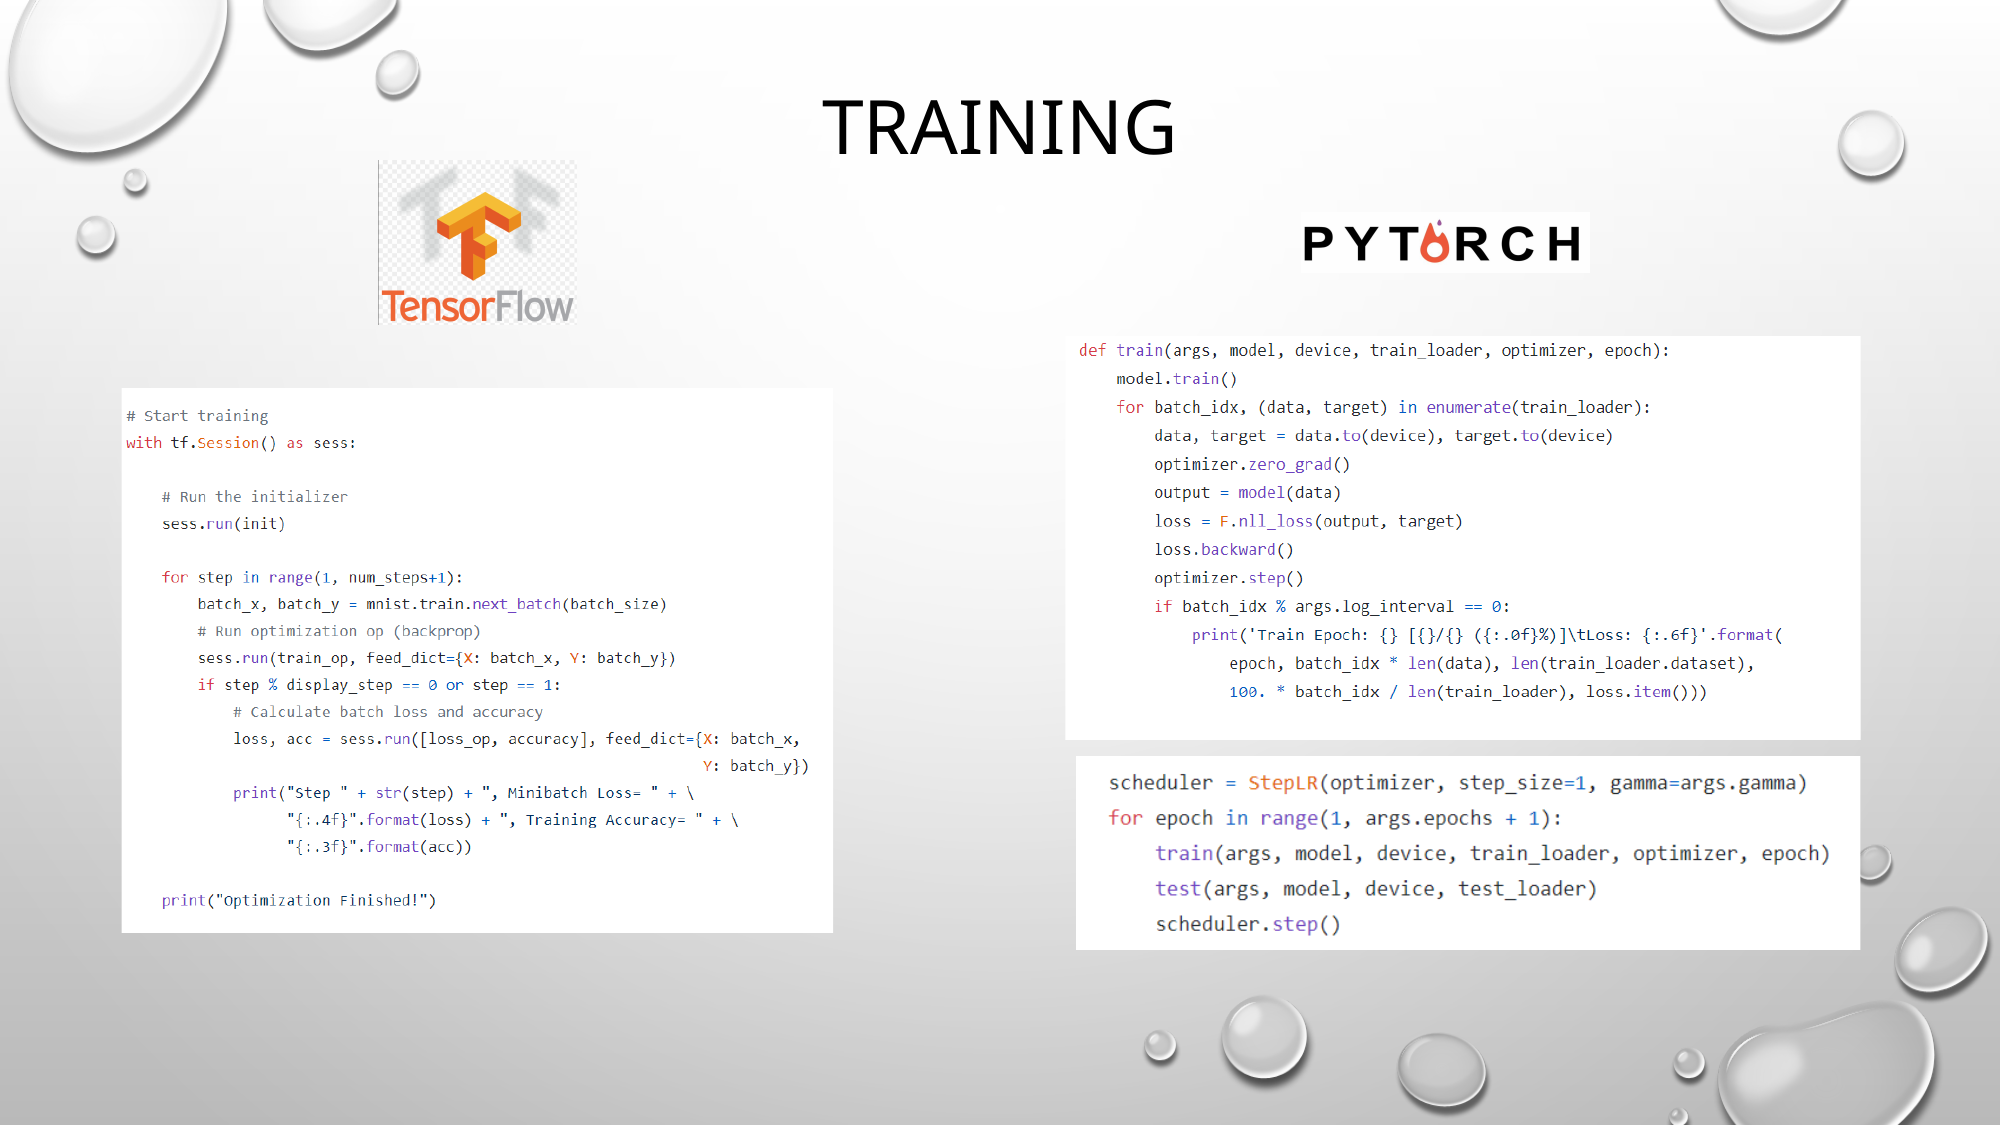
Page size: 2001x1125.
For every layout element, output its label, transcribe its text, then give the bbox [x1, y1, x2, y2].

picture [0, 0, 2000, 1125]
title Training [149, 0, 1851, 261]
